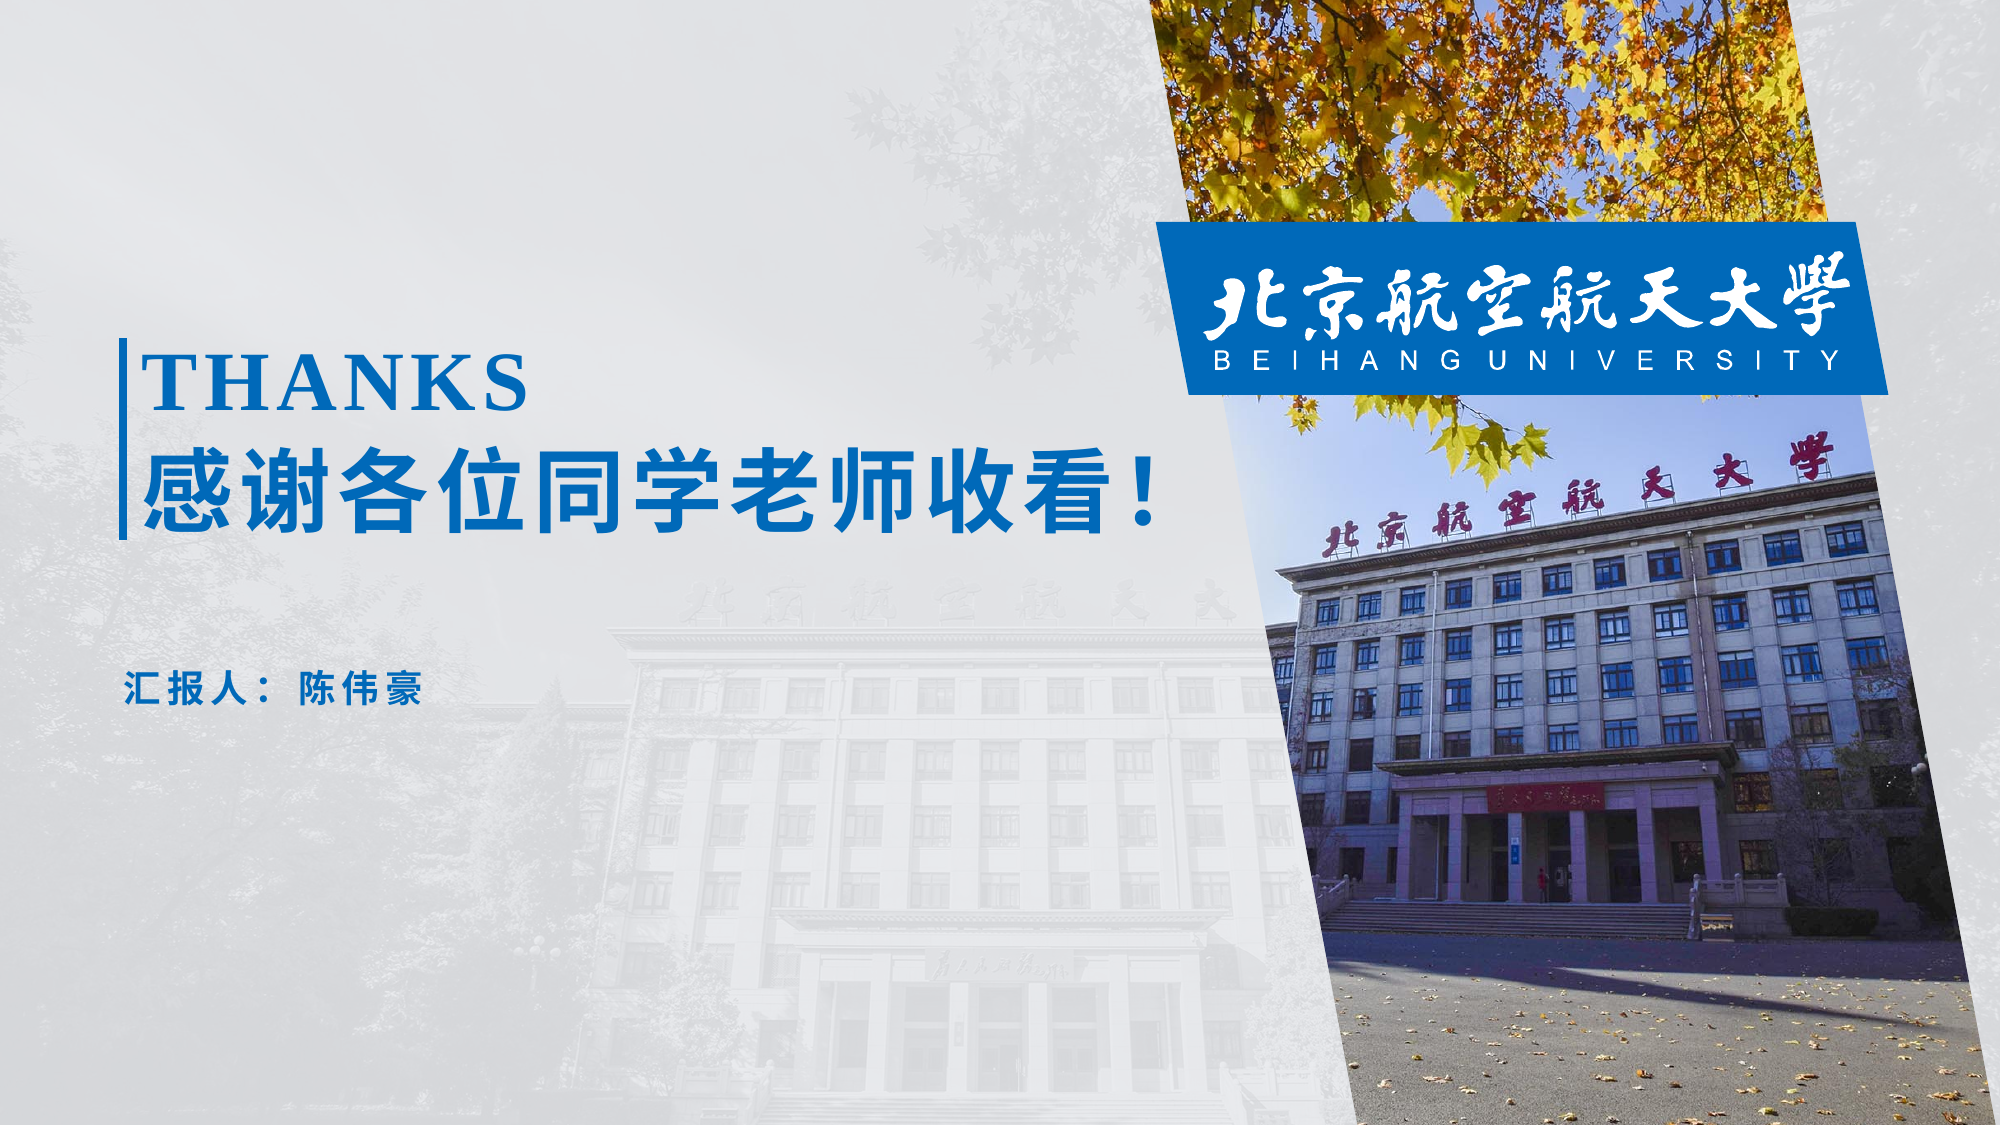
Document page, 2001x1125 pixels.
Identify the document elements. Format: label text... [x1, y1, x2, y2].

picture [1149, 0, 1829, 221]
list 感谢各位同学老师收看！ [141, 446, 1466, 539]
picture [1222, 395, 1996, 1125]
list THANKS [141, 337, 1071, 429]
list 汇报人：陈伟豪 [123, 669, 1053, 716]
